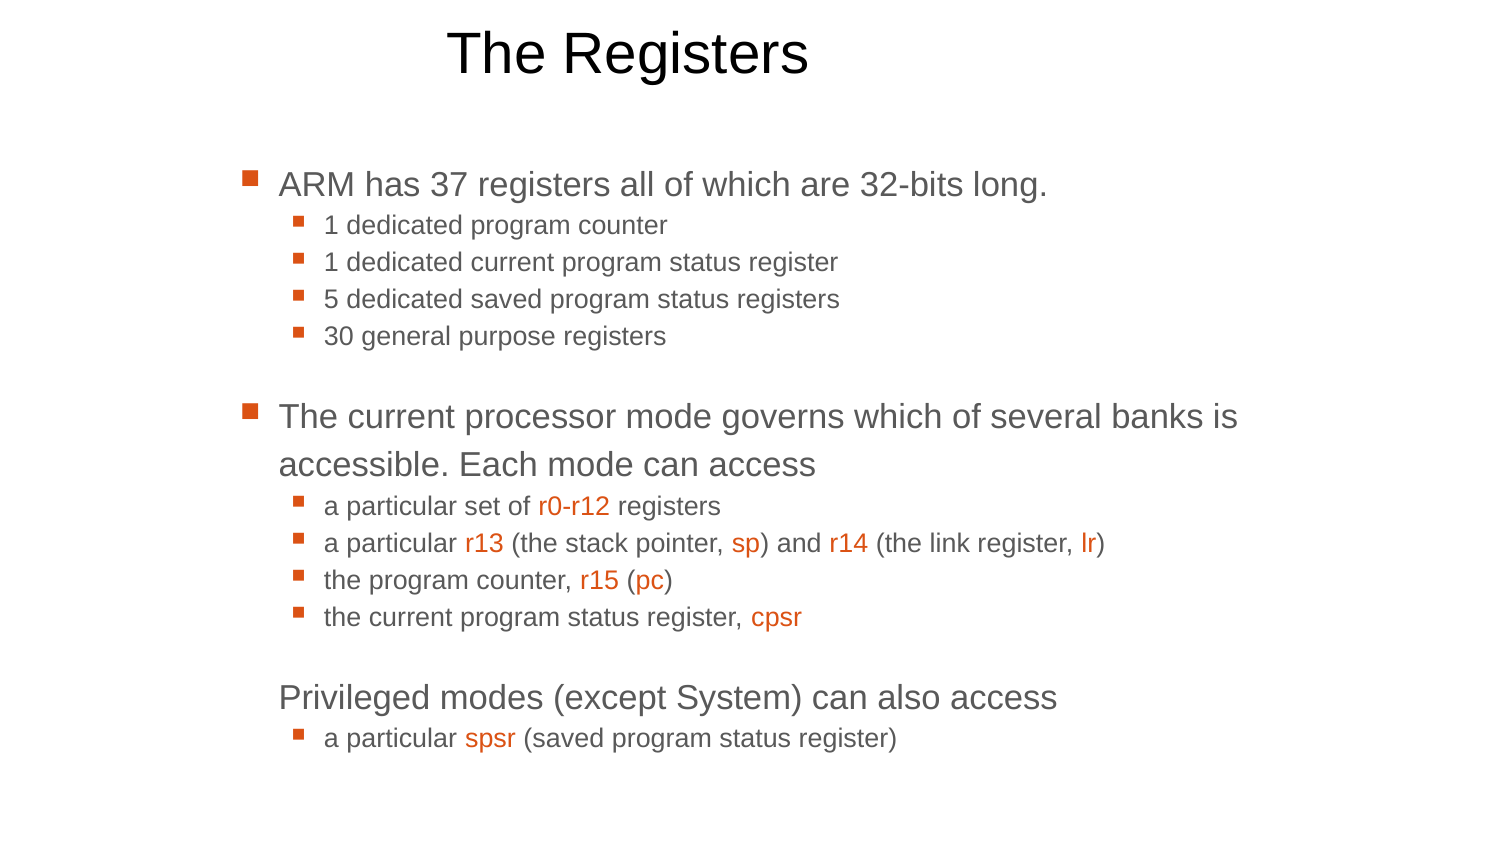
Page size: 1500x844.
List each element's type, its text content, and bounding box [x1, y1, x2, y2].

title The Registers [431, 0, 1270, 122]
list ARM has 37 registers all of which are 32-bits long. 1 dedicated program counter 1 dedicated current program status register 5 dedicated saved program status registers 30 general purpose registers The current processor mode governs which of several banks is accessible. Each mode can access a particular set of r0-r12 registers a particular r13 (the stack pointer, sp) and r14 (the link register, lr) the program counter, r15 (pc) the current program status register, cpsr Privileged modes (except System) can also access a particular spsr (saved program status register) [225, 140, 1275, 769]
